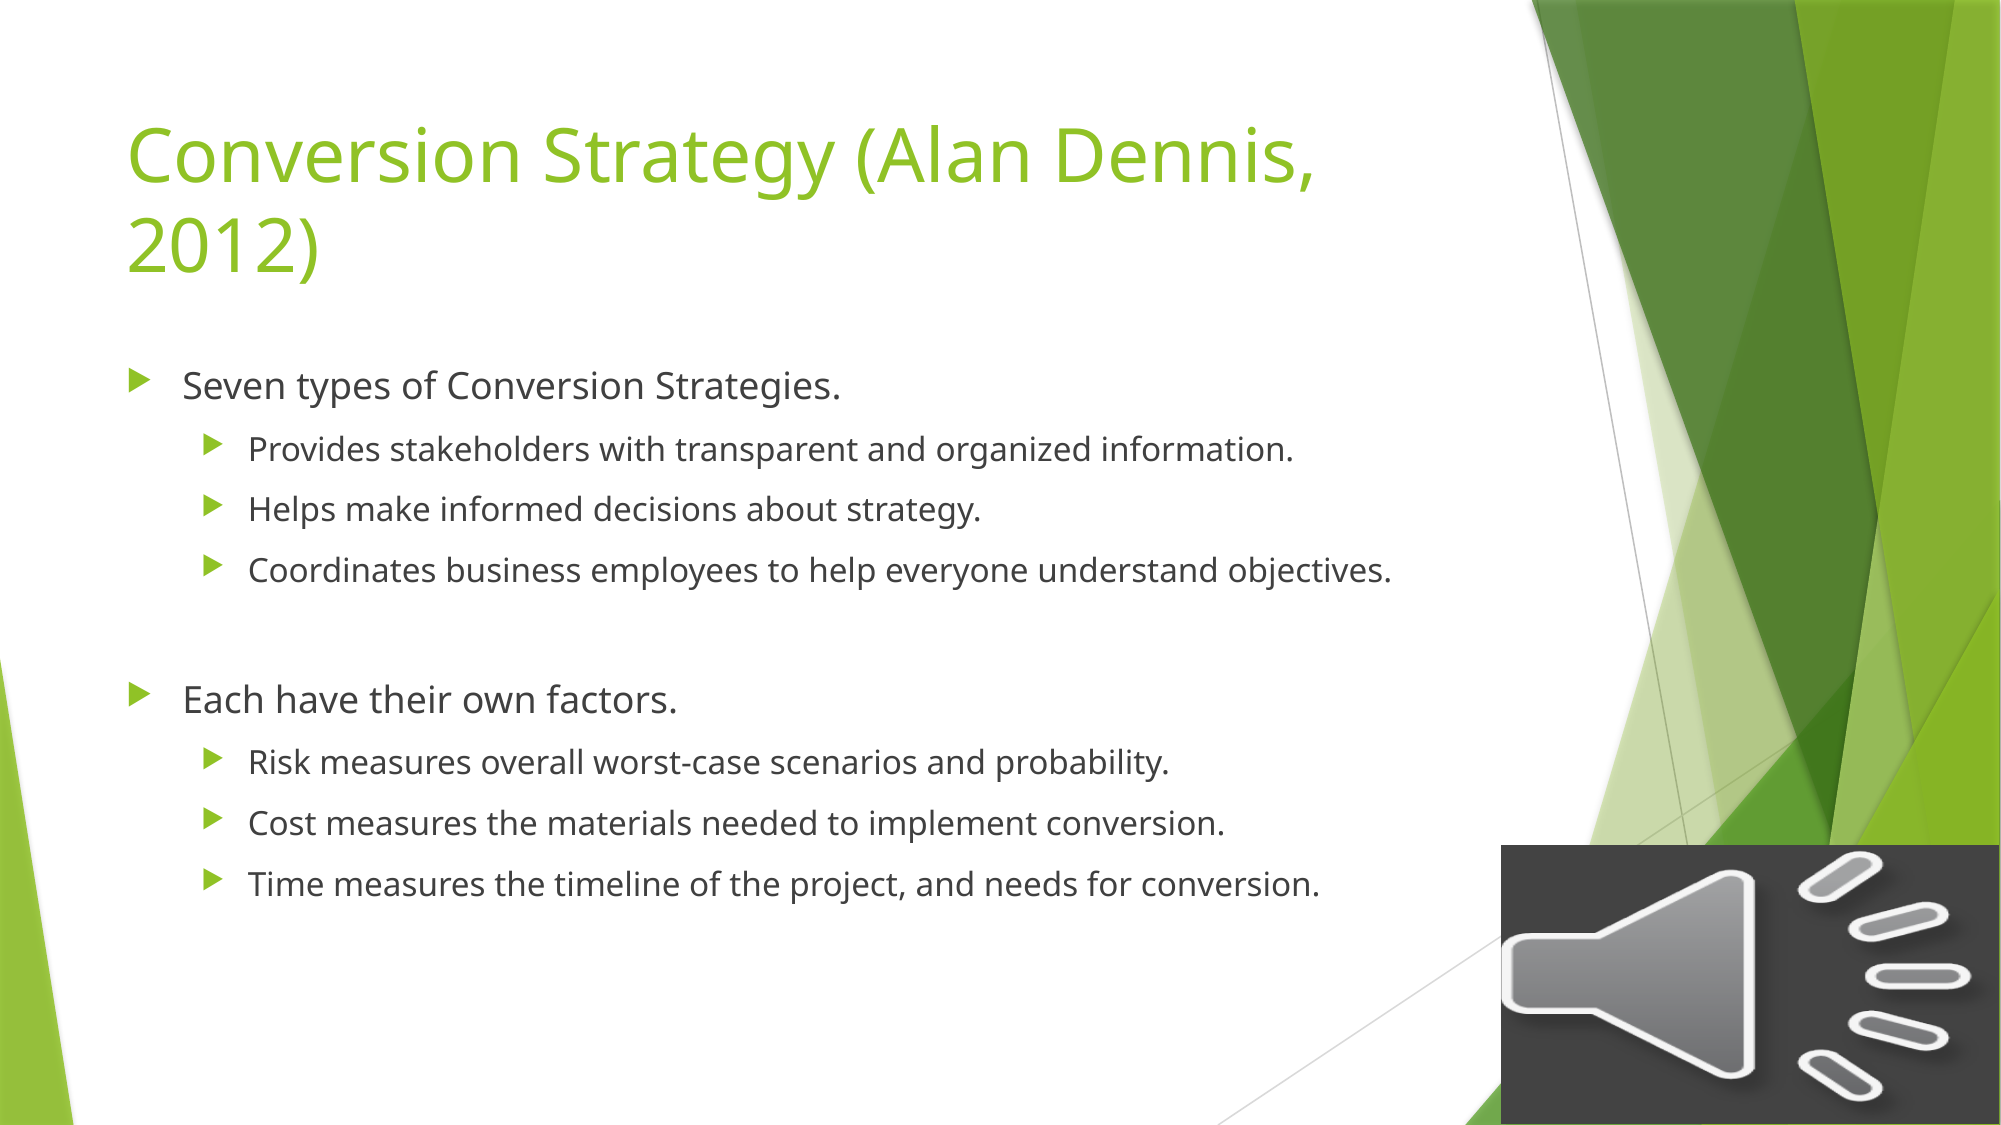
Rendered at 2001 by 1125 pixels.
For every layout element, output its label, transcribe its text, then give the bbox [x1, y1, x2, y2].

picture [1499, 843, 2000, 1125]
title Conversion Strategy (Alan Dennis, 2012) [111, 99, 1522, 317]
list Seven types of Conversion Strategies. Provides stakeholders with transparent and organized information. Helps make informed decisions about strategy. Coordinates business employees to help everyone understand objectives. Each have their own factors. Risk measures overall worst-case scenarios and probability. Cost measures the materials needed to implement conversion. Time measures the timeline of the project, and needs for conversion. [111, 354, 1522, 992]
